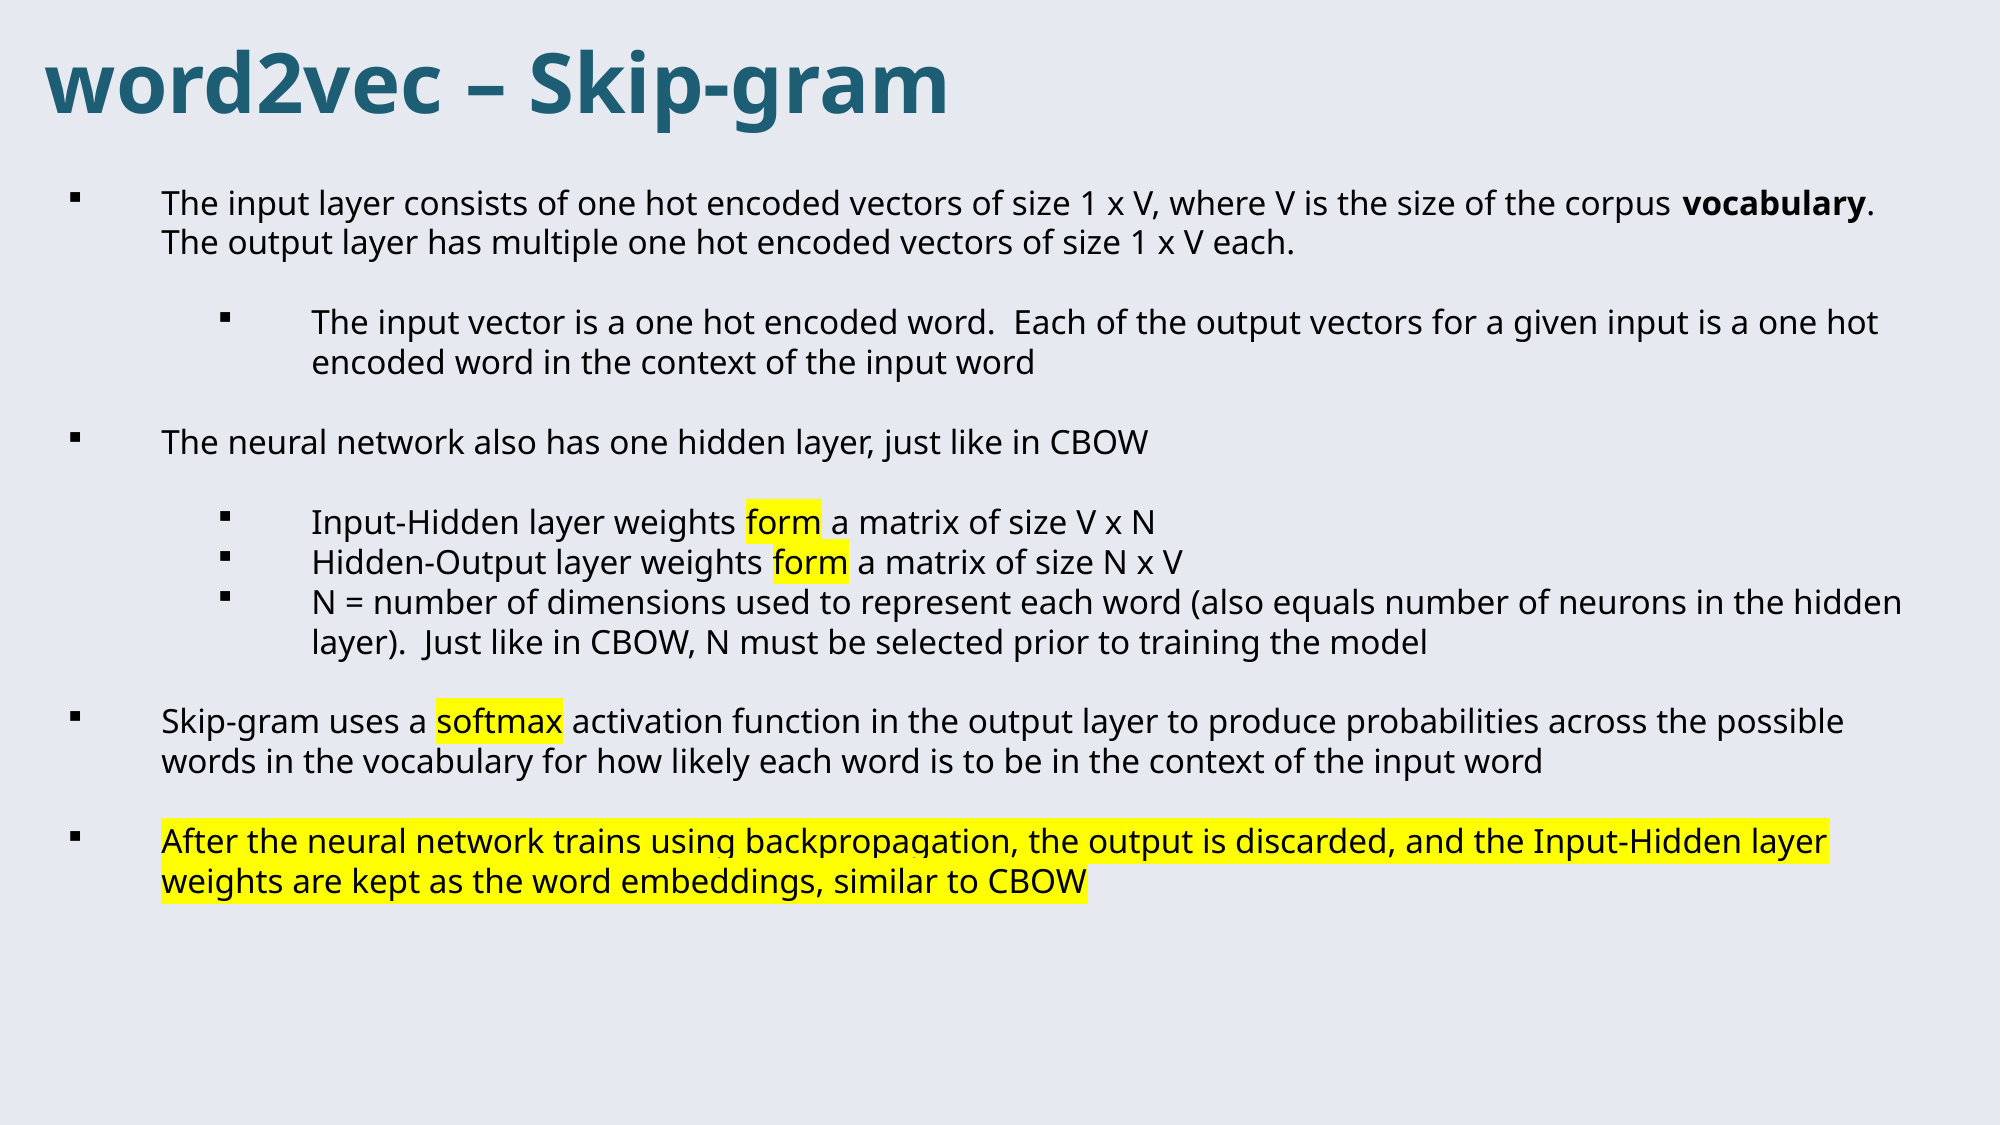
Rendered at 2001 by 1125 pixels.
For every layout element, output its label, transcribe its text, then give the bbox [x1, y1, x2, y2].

text_box The input layer consists of one hot encoded vectors of size 1 x V, where V is the size of the corpus vocabulary. The output layer has multiple one hot encoded vectors of size 1 x V each. The input vector is a one hot encoded word. Each of the output vectors for a given input is a one hot encoded word in the context of the input word The neural network also has one hidden layer, just like in CBOW Input-Hidden layer weights form a matrix of size V x N Hidden-Output layer weights form a matrix of size N x V N = number of dimensions used to represent each word (also equals number of neurons in the hidden layer). Just like in CBOW, N must be selected prior to training the model Skip-gram uses a softmax activation function in the output layer to produce probabilities across the possible words in the vocabulary for how likely each word is to be in the context of the input word After the neural network trains using backpropagation, the output is discarded, and the Input-Hidden layer weights are kept as the word embeddings, similar to CBOW [52, 174, 1924, 948]
text_box word2vec – Skip-gram [30, 22, 1946, 138]
